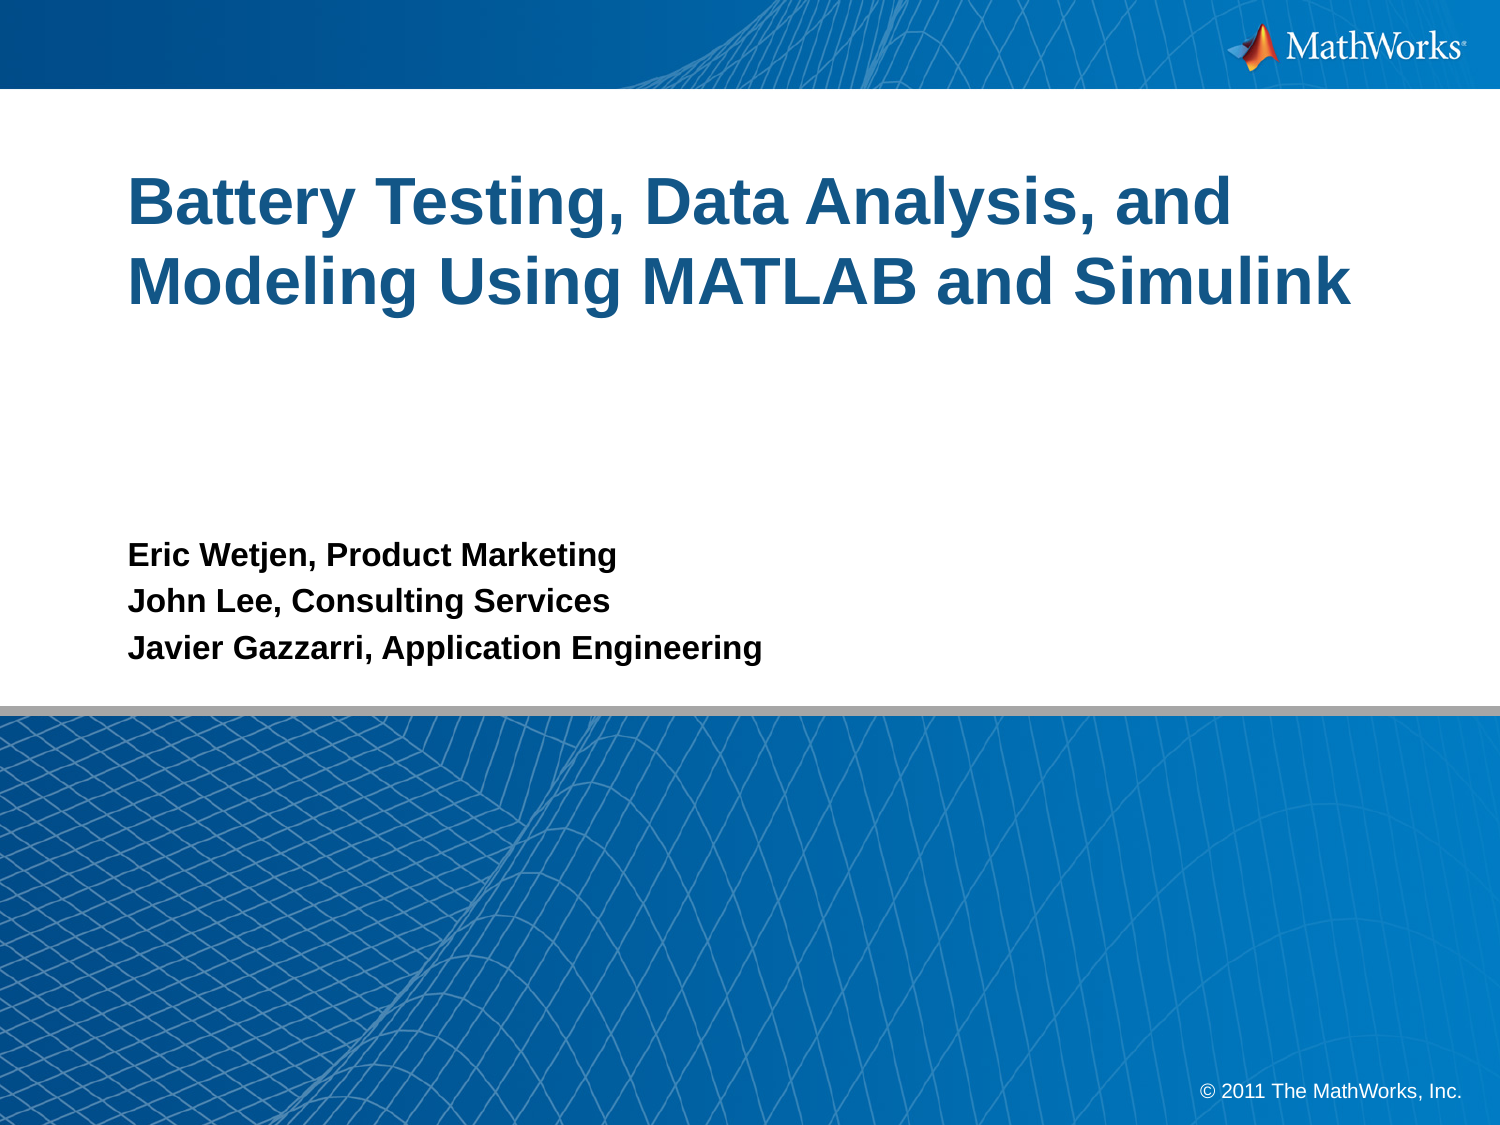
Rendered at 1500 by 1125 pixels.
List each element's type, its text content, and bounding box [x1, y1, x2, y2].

title Battery Testing, Data Analysis, and Modeling Using MATLAB and Simulink [112, 149, 1388, 450]
picture [0, 716, 1500, 1125]
subtitle Eric Wetjen, Product Marketing John Lee, Consulting Services Javier Gazzarri, Application Engineering [112, 525, 1388, 688]
picture [0, 0, 1500, 706]
